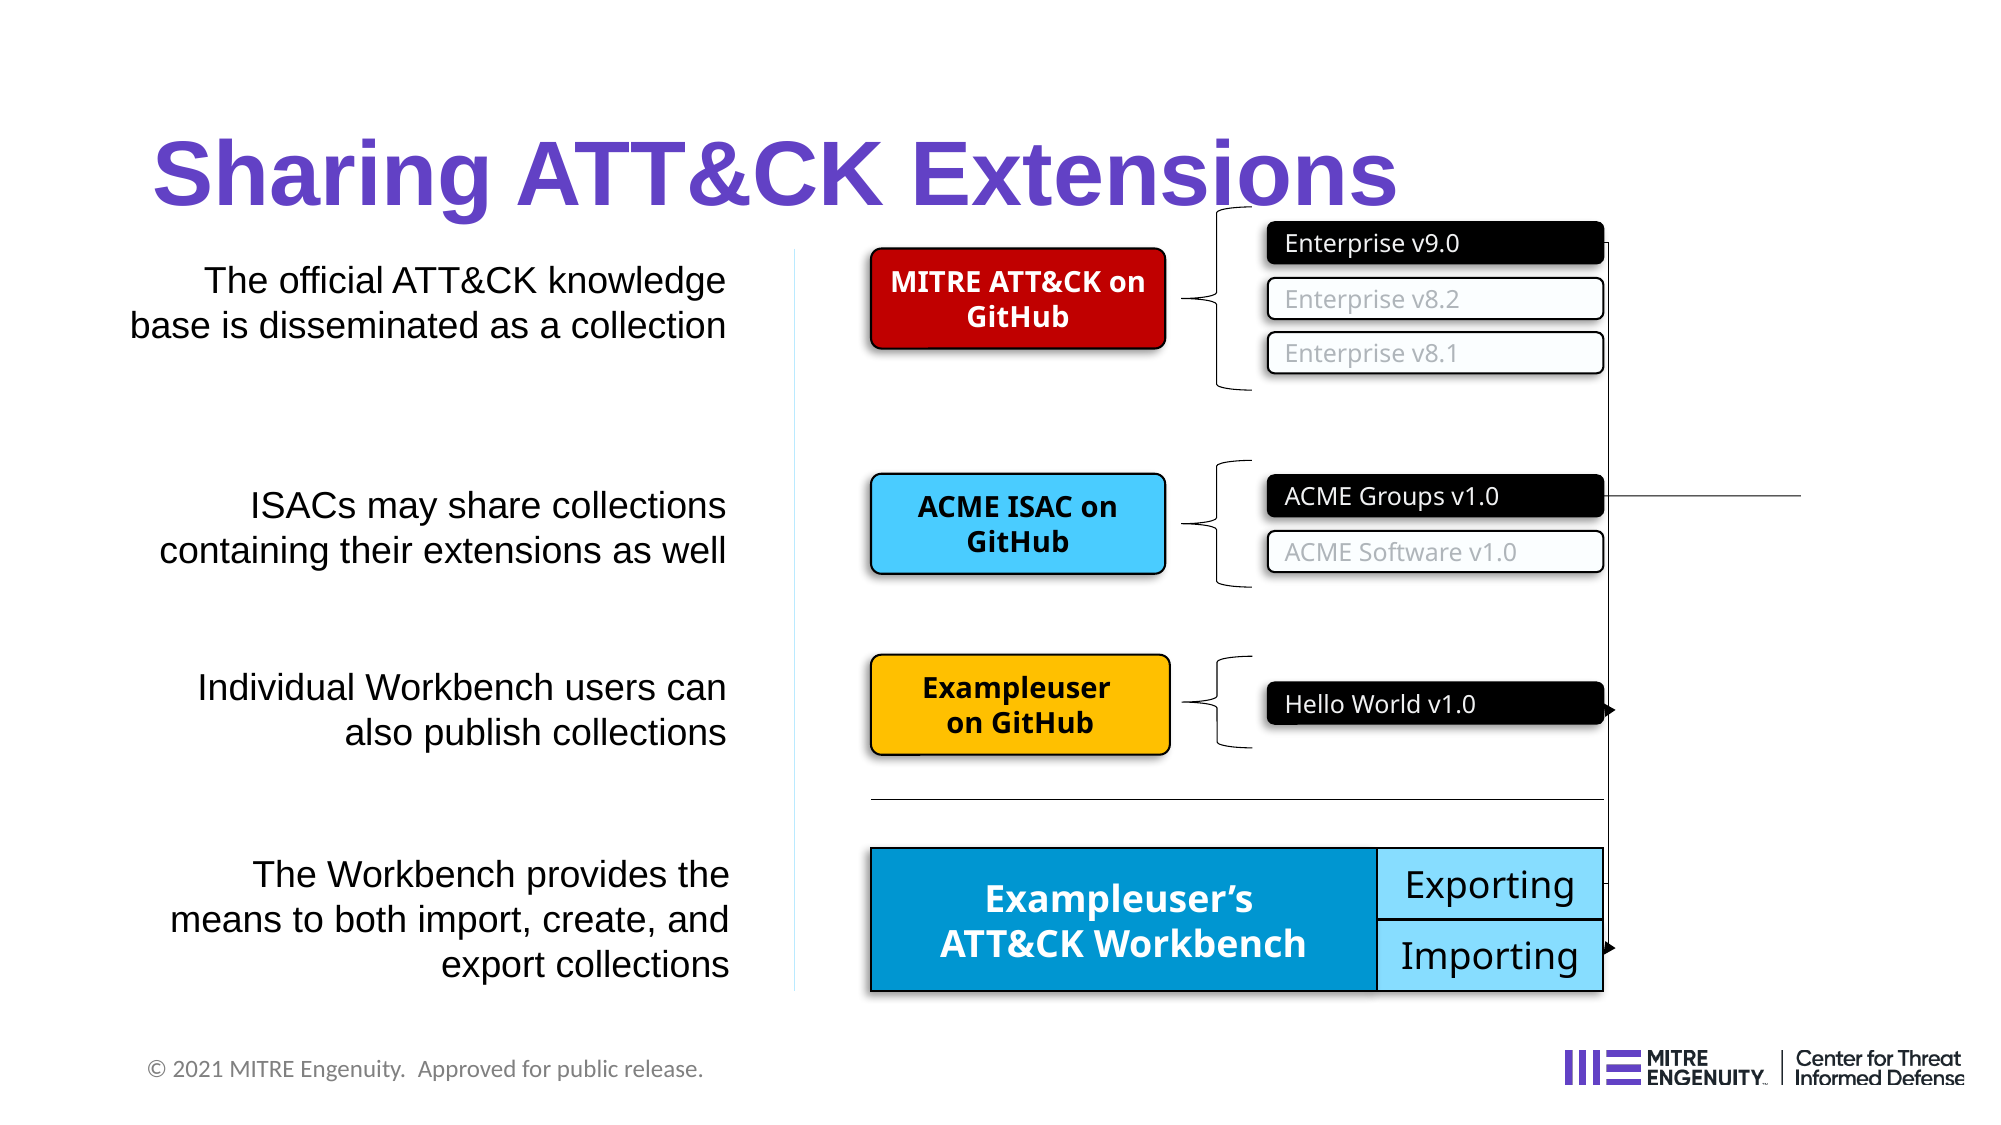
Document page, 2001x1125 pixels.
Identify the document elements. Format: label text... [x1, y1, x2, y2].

title Sharing ATT&CK Extensions [137, 59, 1757, 278]
text_box Individual Workbench users can also publish collections [112, 655, 742, 761]
text_box ISACs may share collections containing their extensions as well [112, 473, 742, 579]
text_box The Workbench provides the means to both import, create, and export collections [115, 842, 745, 993]
footer © 2021 MITRE Engenuity. Approved for public release. [131, 1037, 807, 1098]
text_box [870, 206, 1801, 992]
text_box The official ATT&CK knowledge base is disseminated as a collection [112, 248, 742, 354]
